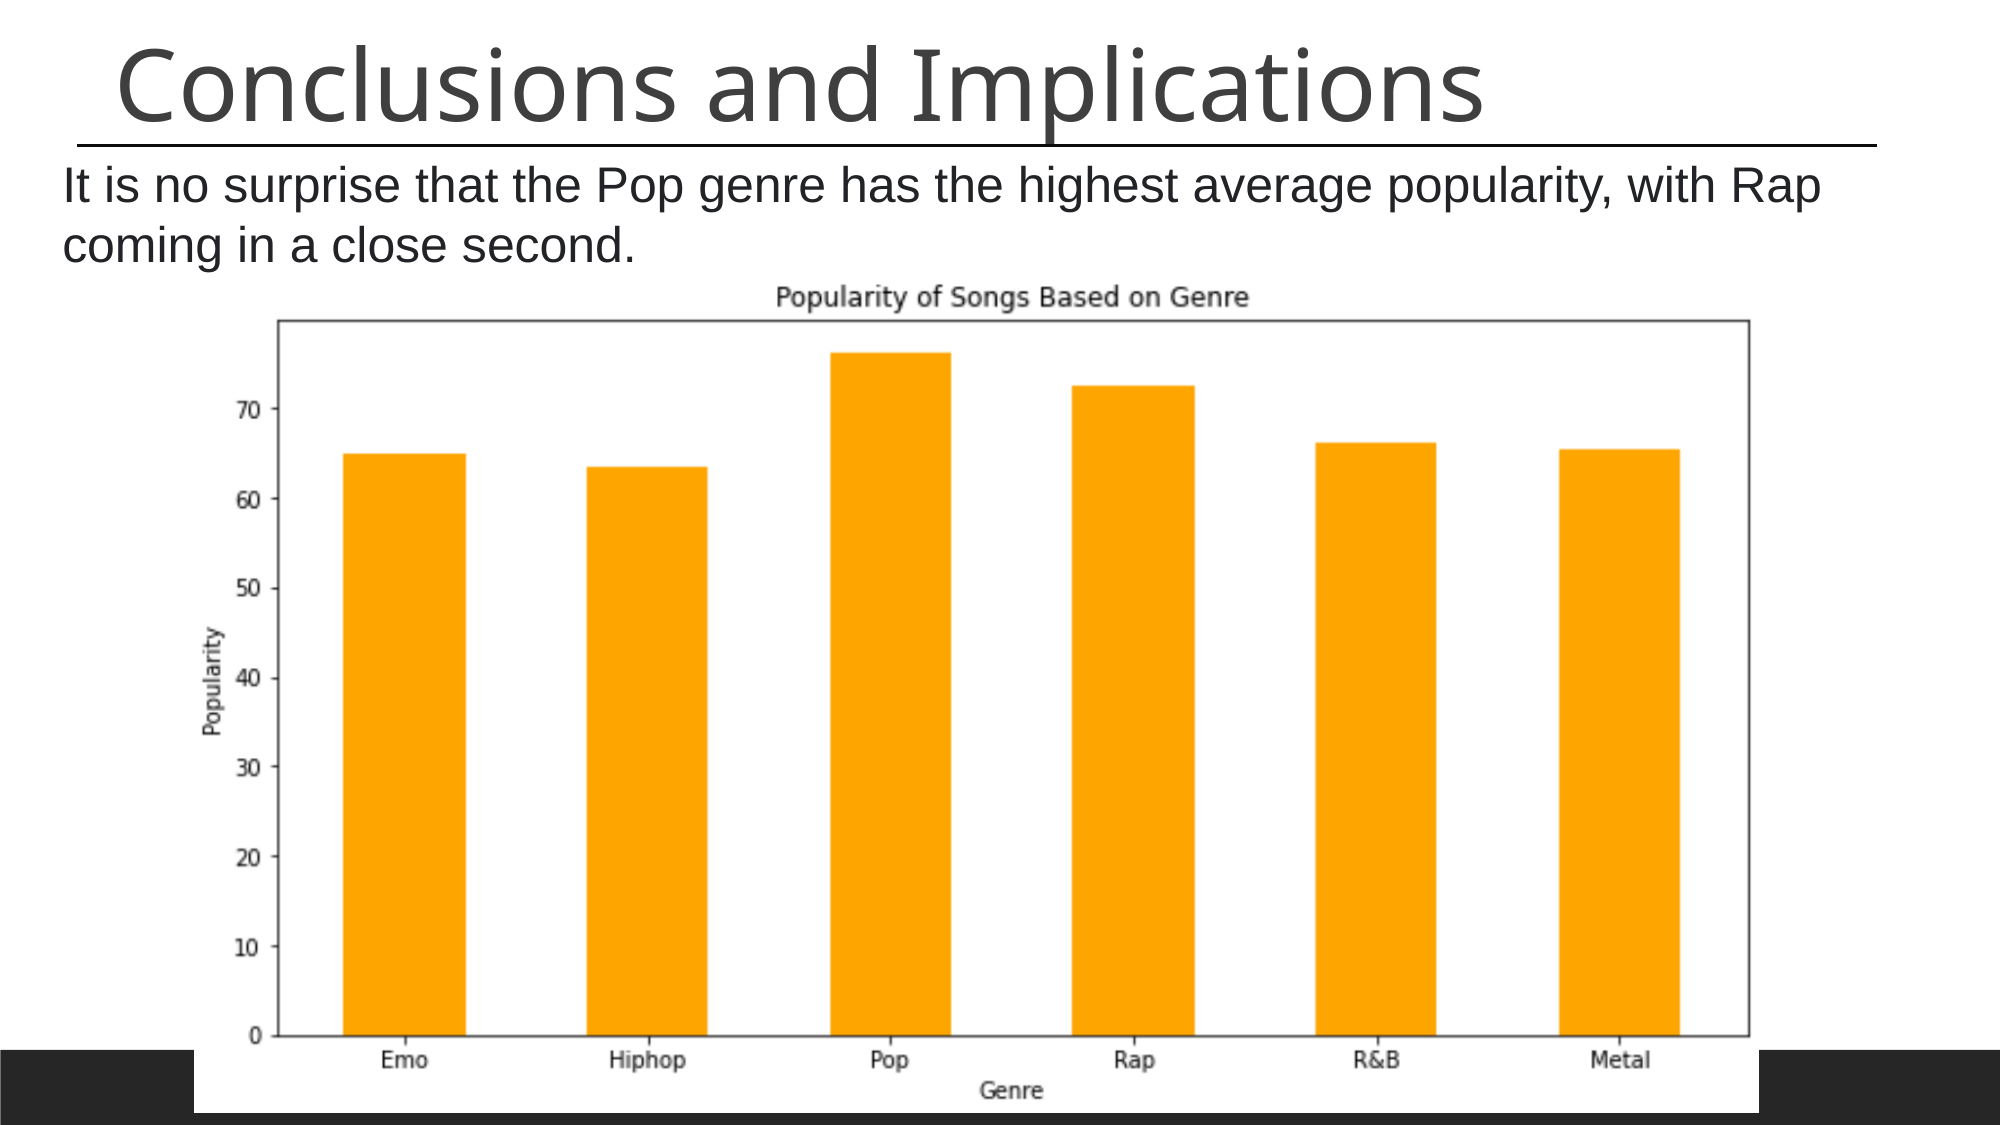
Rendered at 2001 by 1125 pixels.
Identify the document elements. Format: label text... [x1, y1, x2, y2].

text_box It is no surprise that the Pop genre has the highest average popularity, with Rap coming in a close second..m/documentation/web-api/reference/#endpoint-get-audio-features [0, 145, 1954, 901]
picture [194, 275, 1759, 1113]
text_box Conclusions and Implications [99, 28, 1900, 144]
